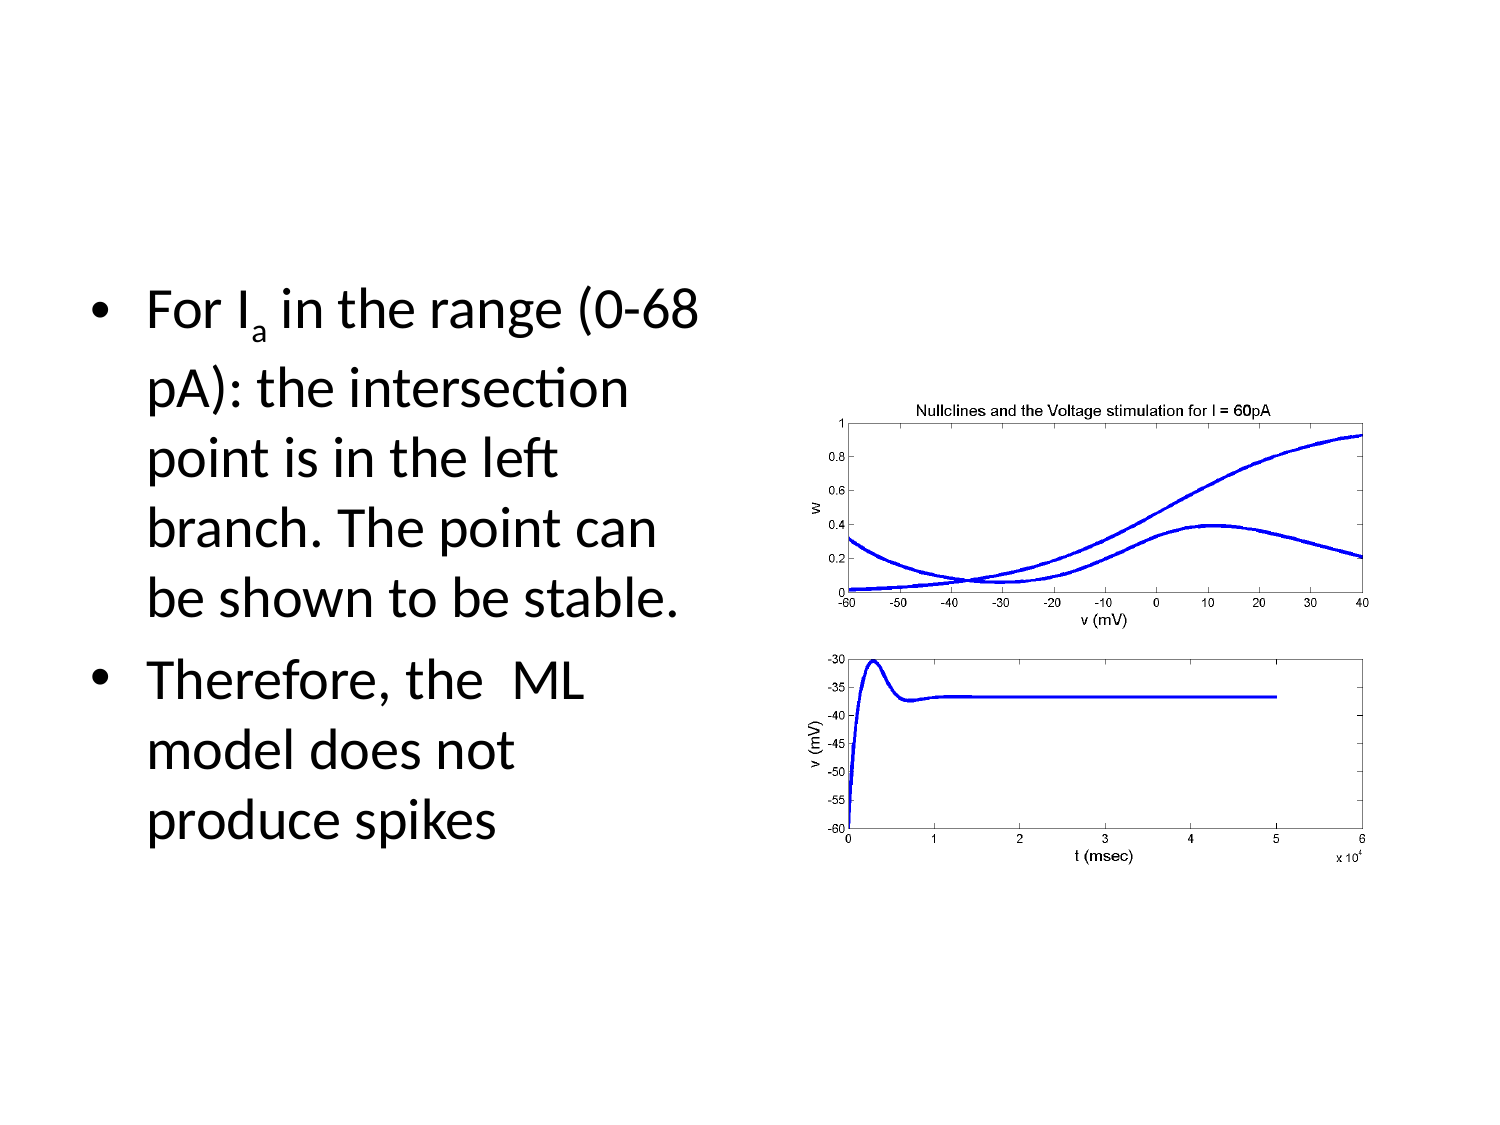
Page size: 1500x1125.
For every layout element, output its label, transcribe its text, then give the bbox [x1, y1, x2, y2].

list For Ia in the range (0-68 pA): the intersection point is in the left branch. The point can be shown to be stable. Therefore, the ML model does not produce spikes [75, 262, 738, 1005]
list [762, 384, 1426, 883]
